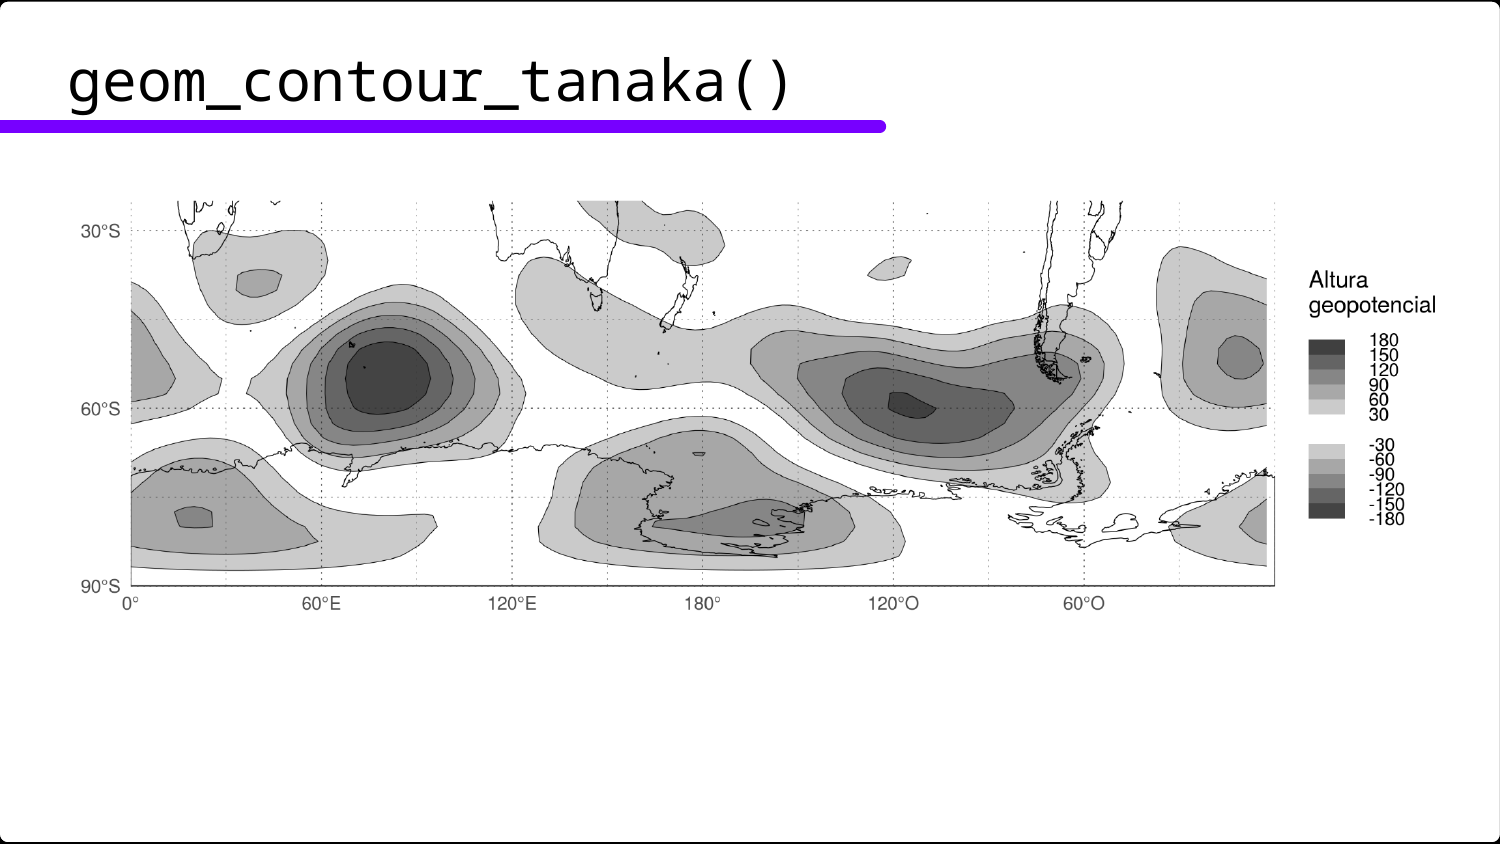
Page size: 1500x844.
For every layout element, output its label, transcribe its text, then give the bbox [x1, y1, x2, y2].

list geom_contour_tanaka() [52, 32, 951, 127]
picture [41, 177, 1459, 667]
